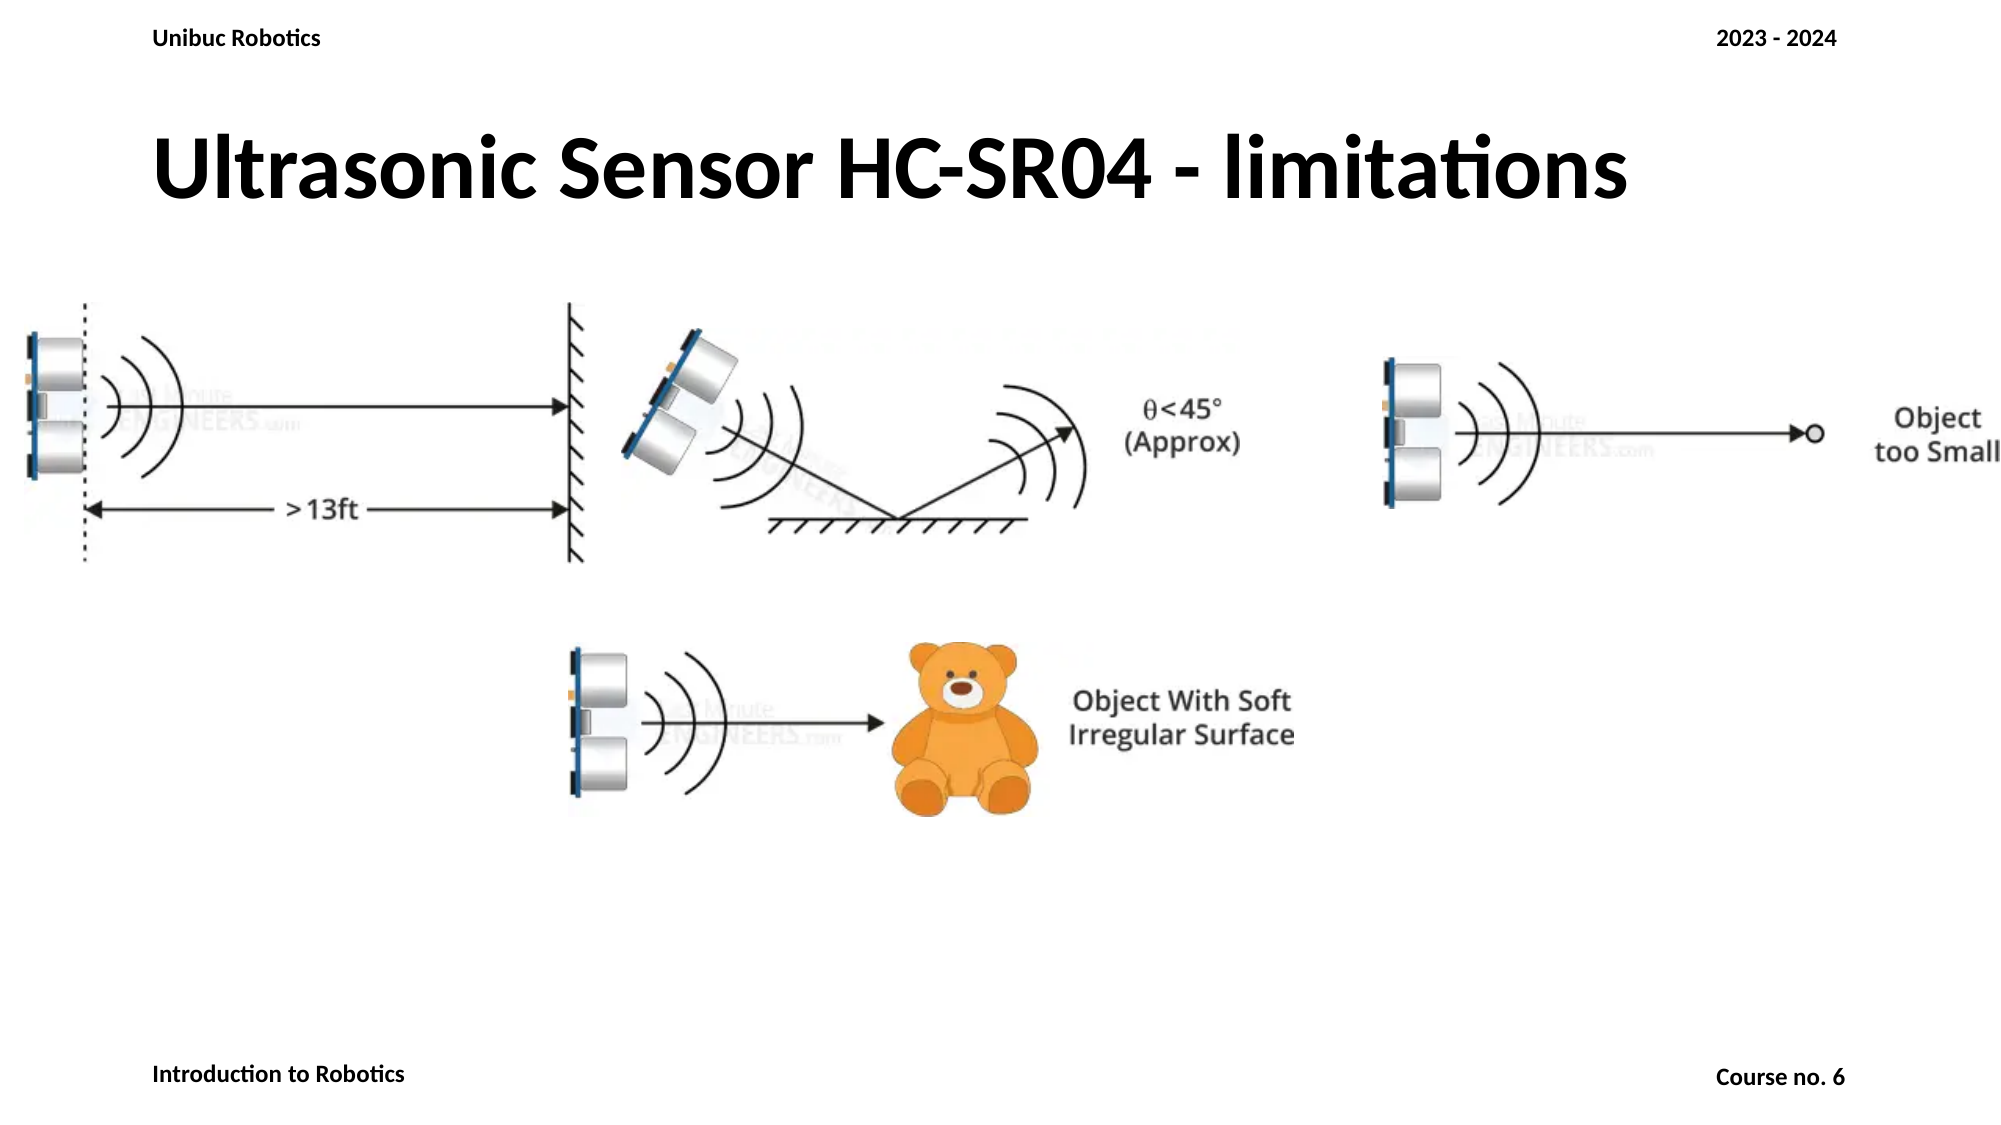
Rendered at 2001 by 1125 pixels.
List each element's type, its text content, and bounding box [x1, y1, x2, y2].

picture [567, 642, 1294, 817]
picture [1382, 356, 2000, 509]
picture [621, 327, 1240, 538]
picture [24, 302, 585, 564]
title Ultrasonic Sensor HC-SR04 - limitations [137, 59, 1863, 278]
